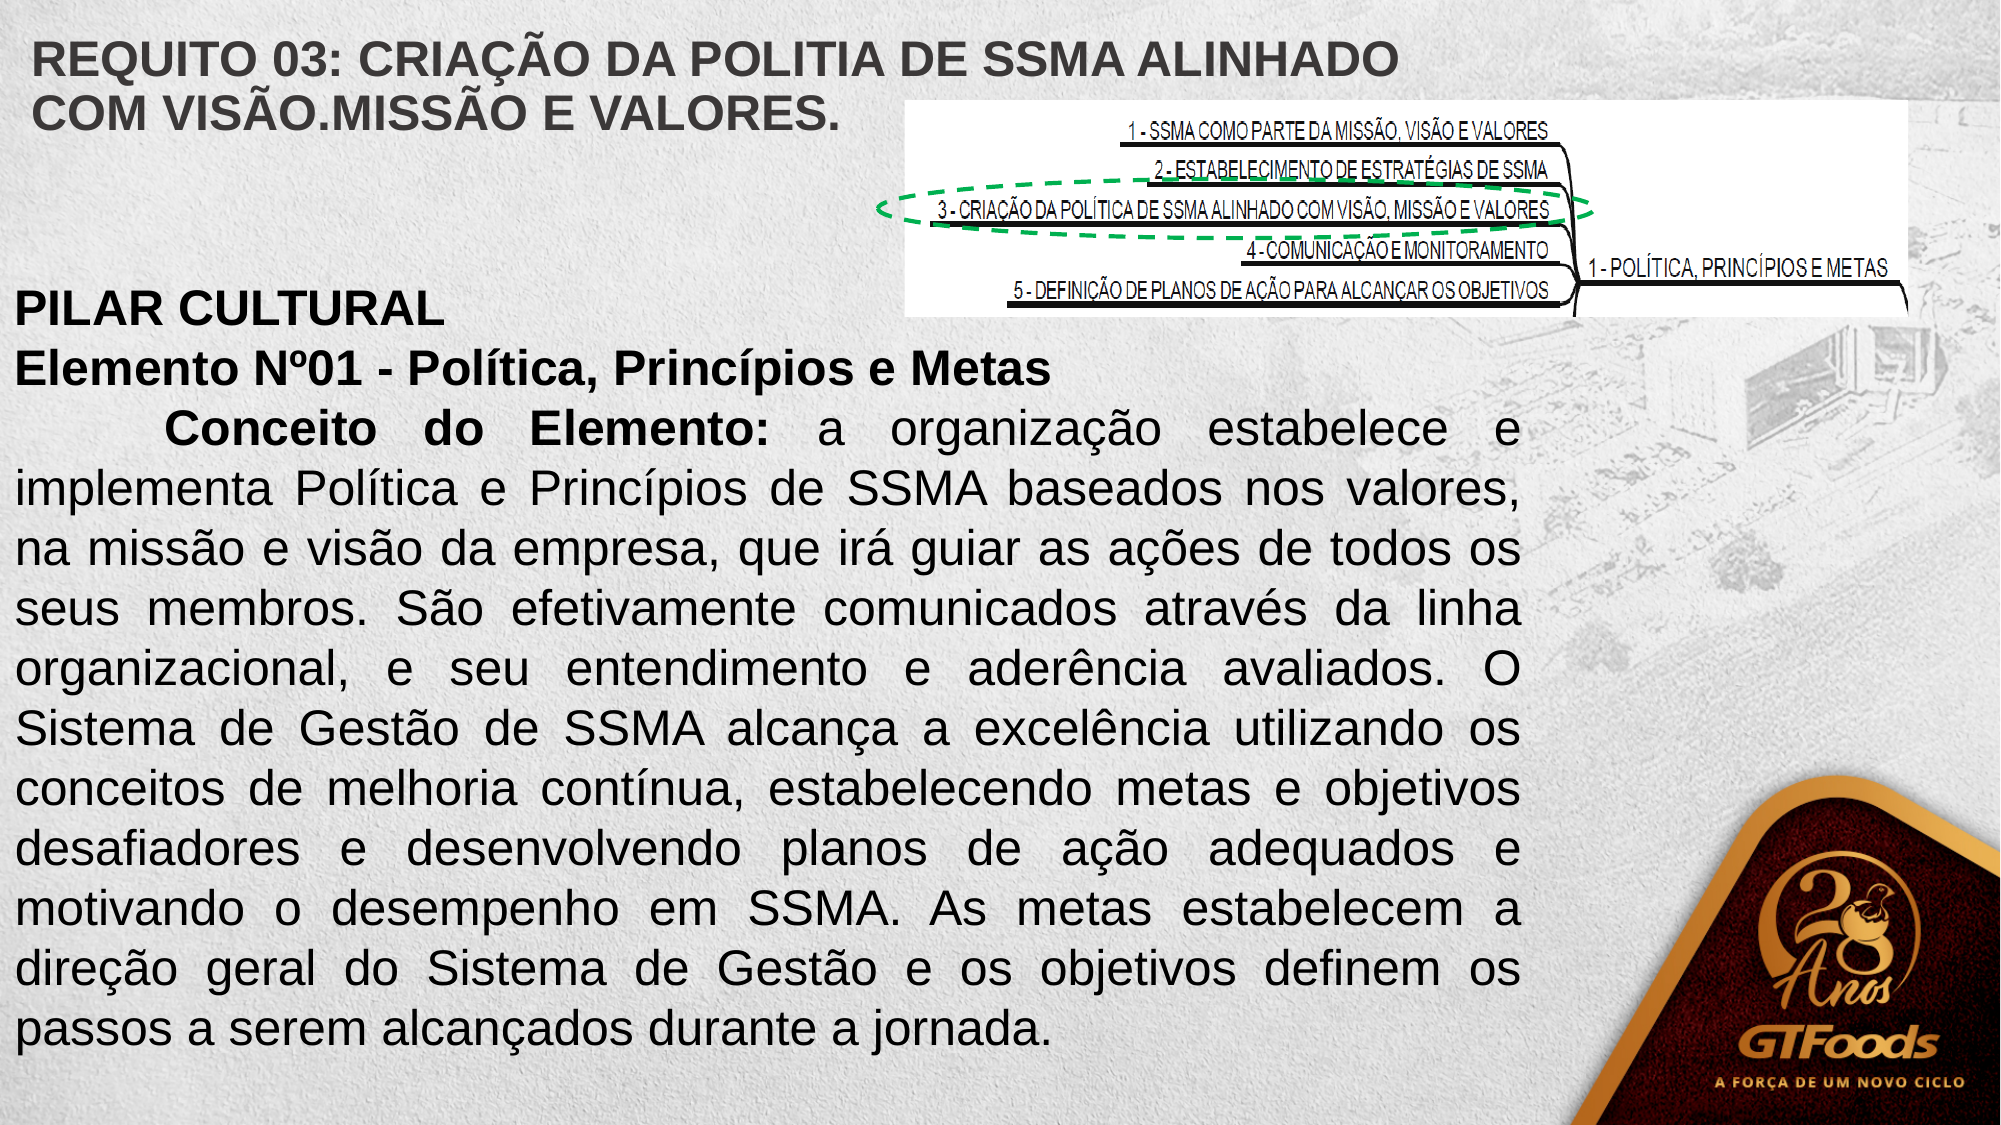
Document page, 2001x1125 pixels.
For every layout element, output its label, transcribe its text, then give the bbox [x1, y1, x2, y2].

picture [0, 0, 2001, 1125]
subtitle PILAR CULTURAL Elemento Nº01 - Política, Princípios e Metas Conceito do Elemento: a organização estabelece e implementa Política e Princípios de SSMA baseados nos valores, na missão e visão da empresa, que irá guiar as ações de todos os seus membros. São efetivamente comunicados através da linha organizacional, e seu entendimento e aderência avaliados. O Sistema de Gestão de SSMA alcança a excelência utilizando os conceitos de melhoria contínua, estabelecendo metas e objetivos desafiadores e desenvolvendo planos de ação adequados e motivando o desempenho em SSMA. As metas estabelecem a direção geral do Sistema de Gestão e os objetivos definem os passos a serem alcançados durante a jornada. [0, 268, 1538, 1042]
text_box [877, 197, 904, 220]
title REQUITO 03: CRIAÇÃO DA POLITIA DE SSMA ALINHADO COM VISÃO.MISSÃO E VALORES. [16, 0, 1538, 176]
